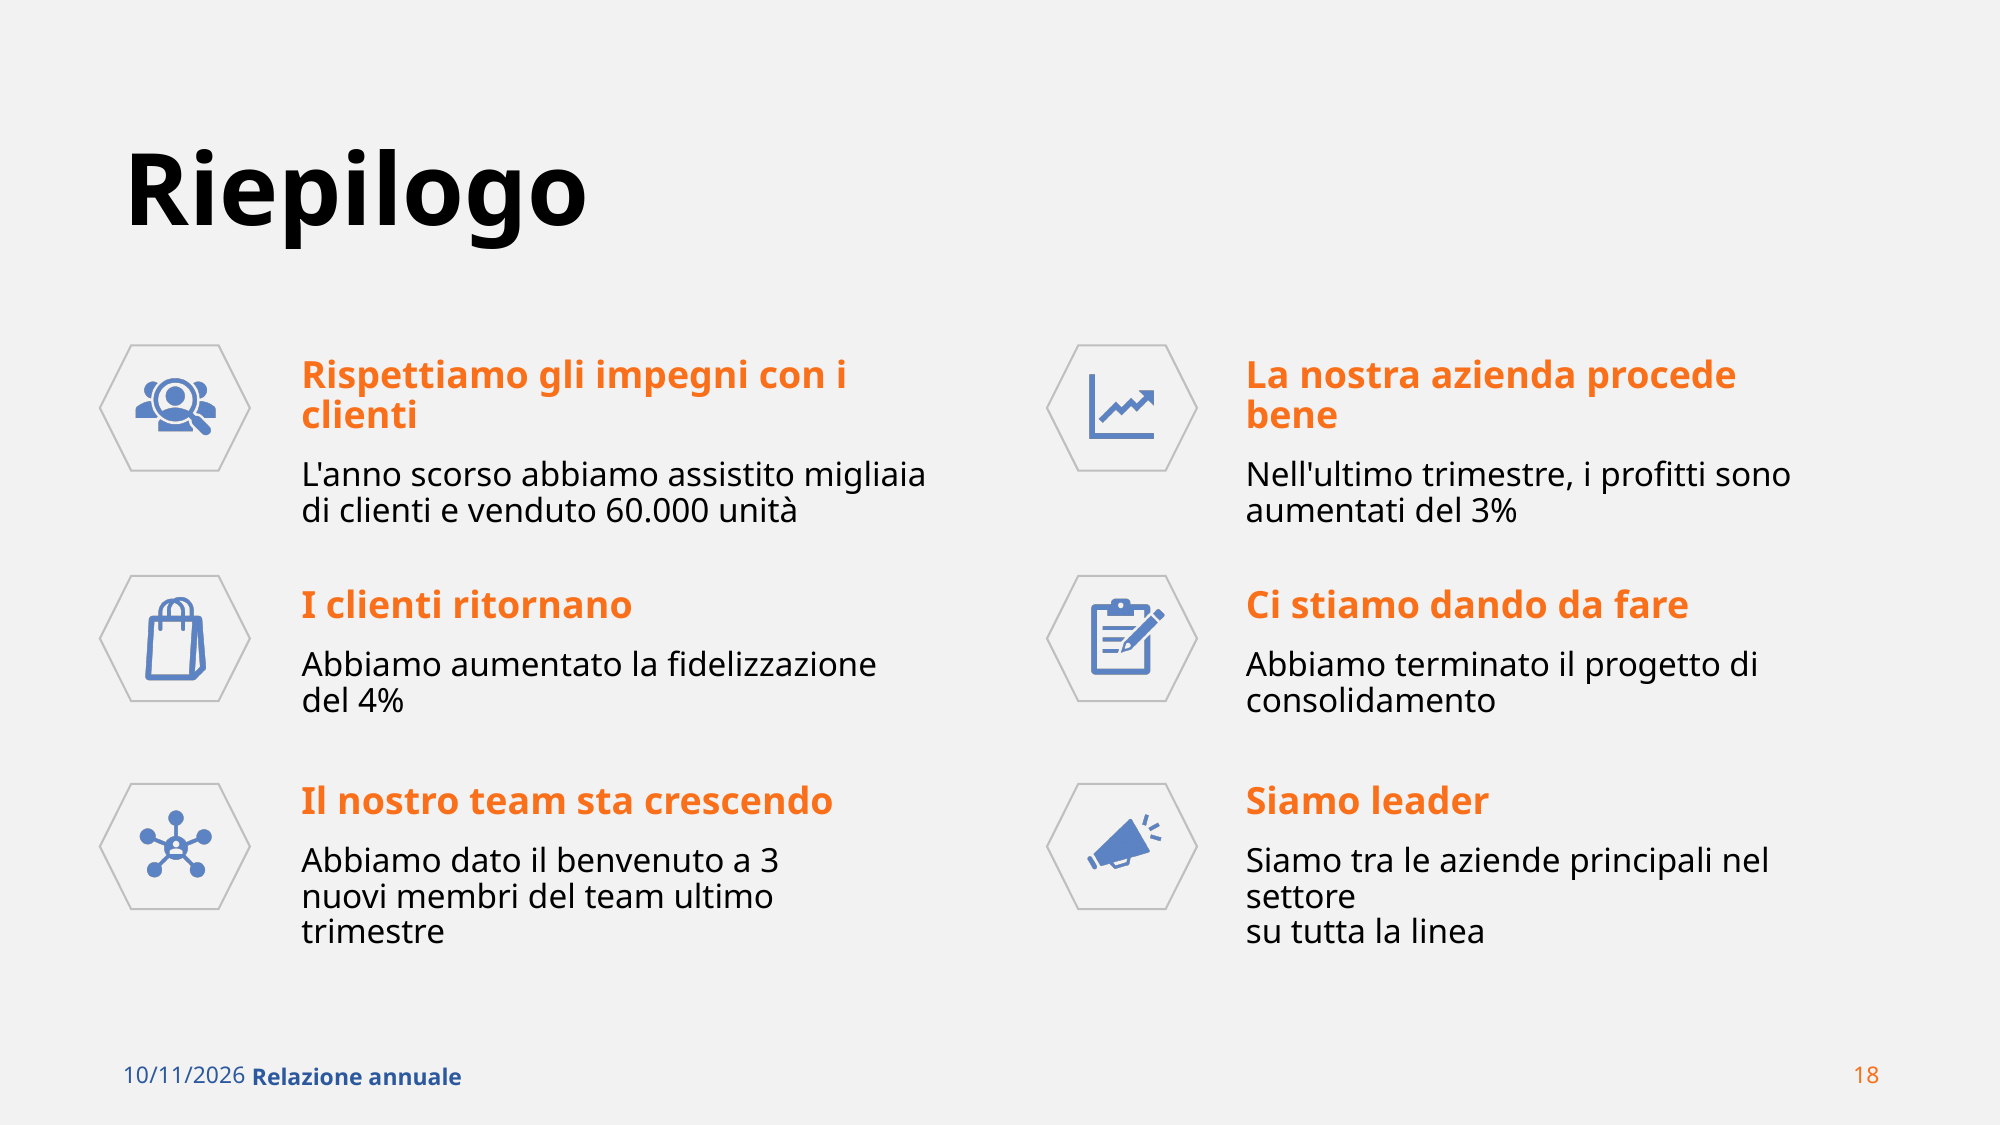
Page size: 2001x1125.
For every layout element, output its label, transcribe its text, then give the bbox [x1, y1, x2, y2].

picture [130, 799, 221, 890]
text_box [1045, 574, 1199, 703]
text_box [1045, 782, 1199, 911]
picture [1076, 361, 1167, 452]
text_box [98, 344, 252, 472]
title Riepilogo [108, 132, 1863, 269]
text_box [98, 782, 252, 911]
picture [1078, 797, 1169, 888]
picture [130, 361, 221, 452]
text_box Rispettiamo gli impegni con i clienti L'anno scorso abbiamo assistito migliaia di clienti e venduto 60.000 unità [286, 348, 953, 537]
text_box Il nostro team sta crescendo Abbiamo dato il benvenuto a 3 nuovi membri del team ultimo trimestre [286, 774, 887, 959]
text_box La nostra azienda procede bene Nell'ultimo trimestre, i profitti sono aumentati del 3% [1230, 348, 1831, 537]
text_box [98, 574, 252, 703]
text_box [1045, 344, 1199, 472]
text_box I clienti ritornano Abbiamo aumentato la fidelizzazione del 4% [286, 579, 941, 728]
picture [130, 593, 221, 684]
text_box Siamo leader Siamo tra le aziende principali nel settore su tutta la linea [1231, 774, 1832, 959]
picture [1078, 591, 1169, 682]
text_box Ci stiamo dando da fare Abbiamo terminato il progetto di consolidamento [1231, 579, 1832, 728]
